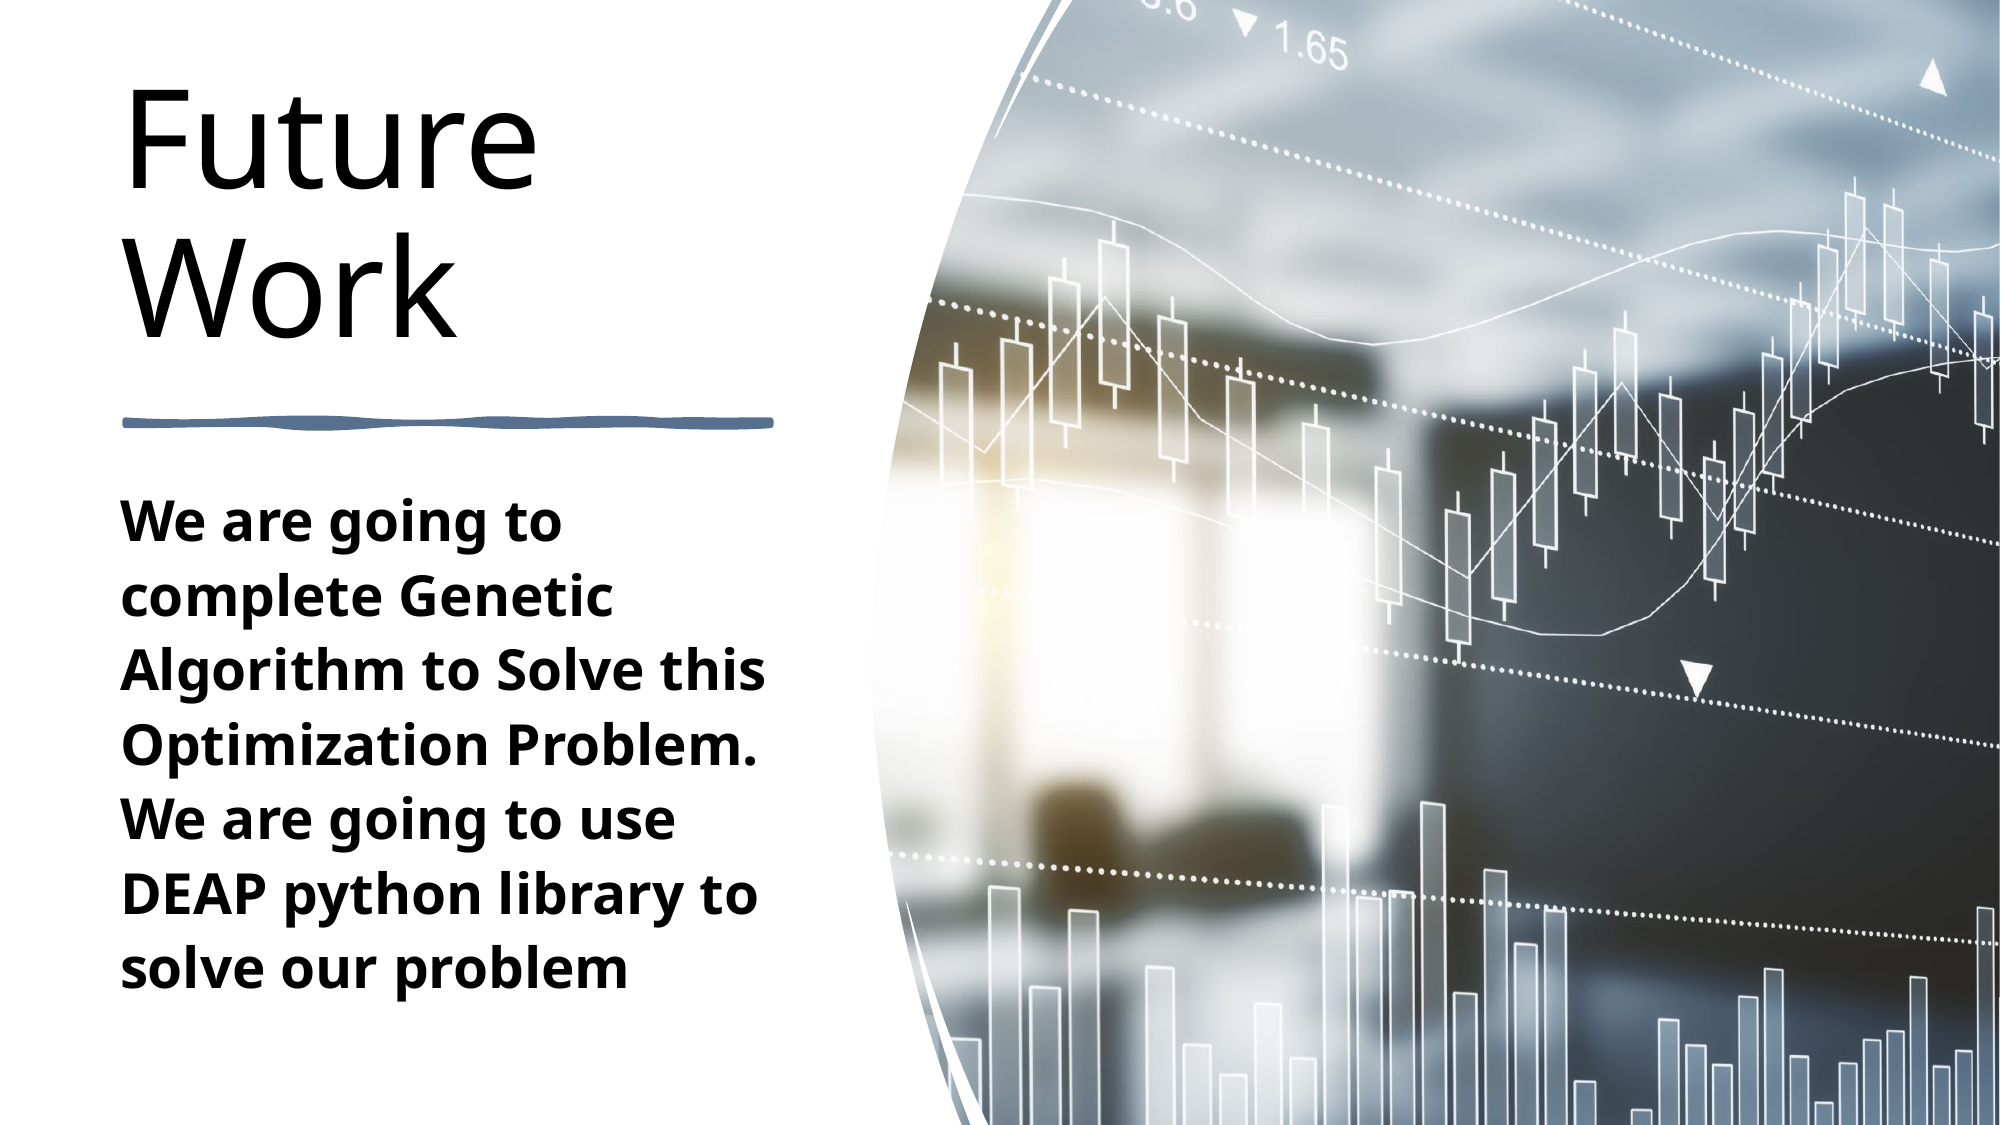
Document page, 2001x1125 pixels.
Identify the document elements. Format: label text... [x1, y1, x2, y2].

title Future Work [105, 53, 822, 375]
text_box [0, 0, 871, 1125]
list We are going to complete Genetic Algorithm to Solve this Optimization Problem. We are going to use DEAP python library to solve our problem [105, 471, 802, 1016]
picture [871, 0, 2000, 1125]
text_box [124, 417, 772, 429]
